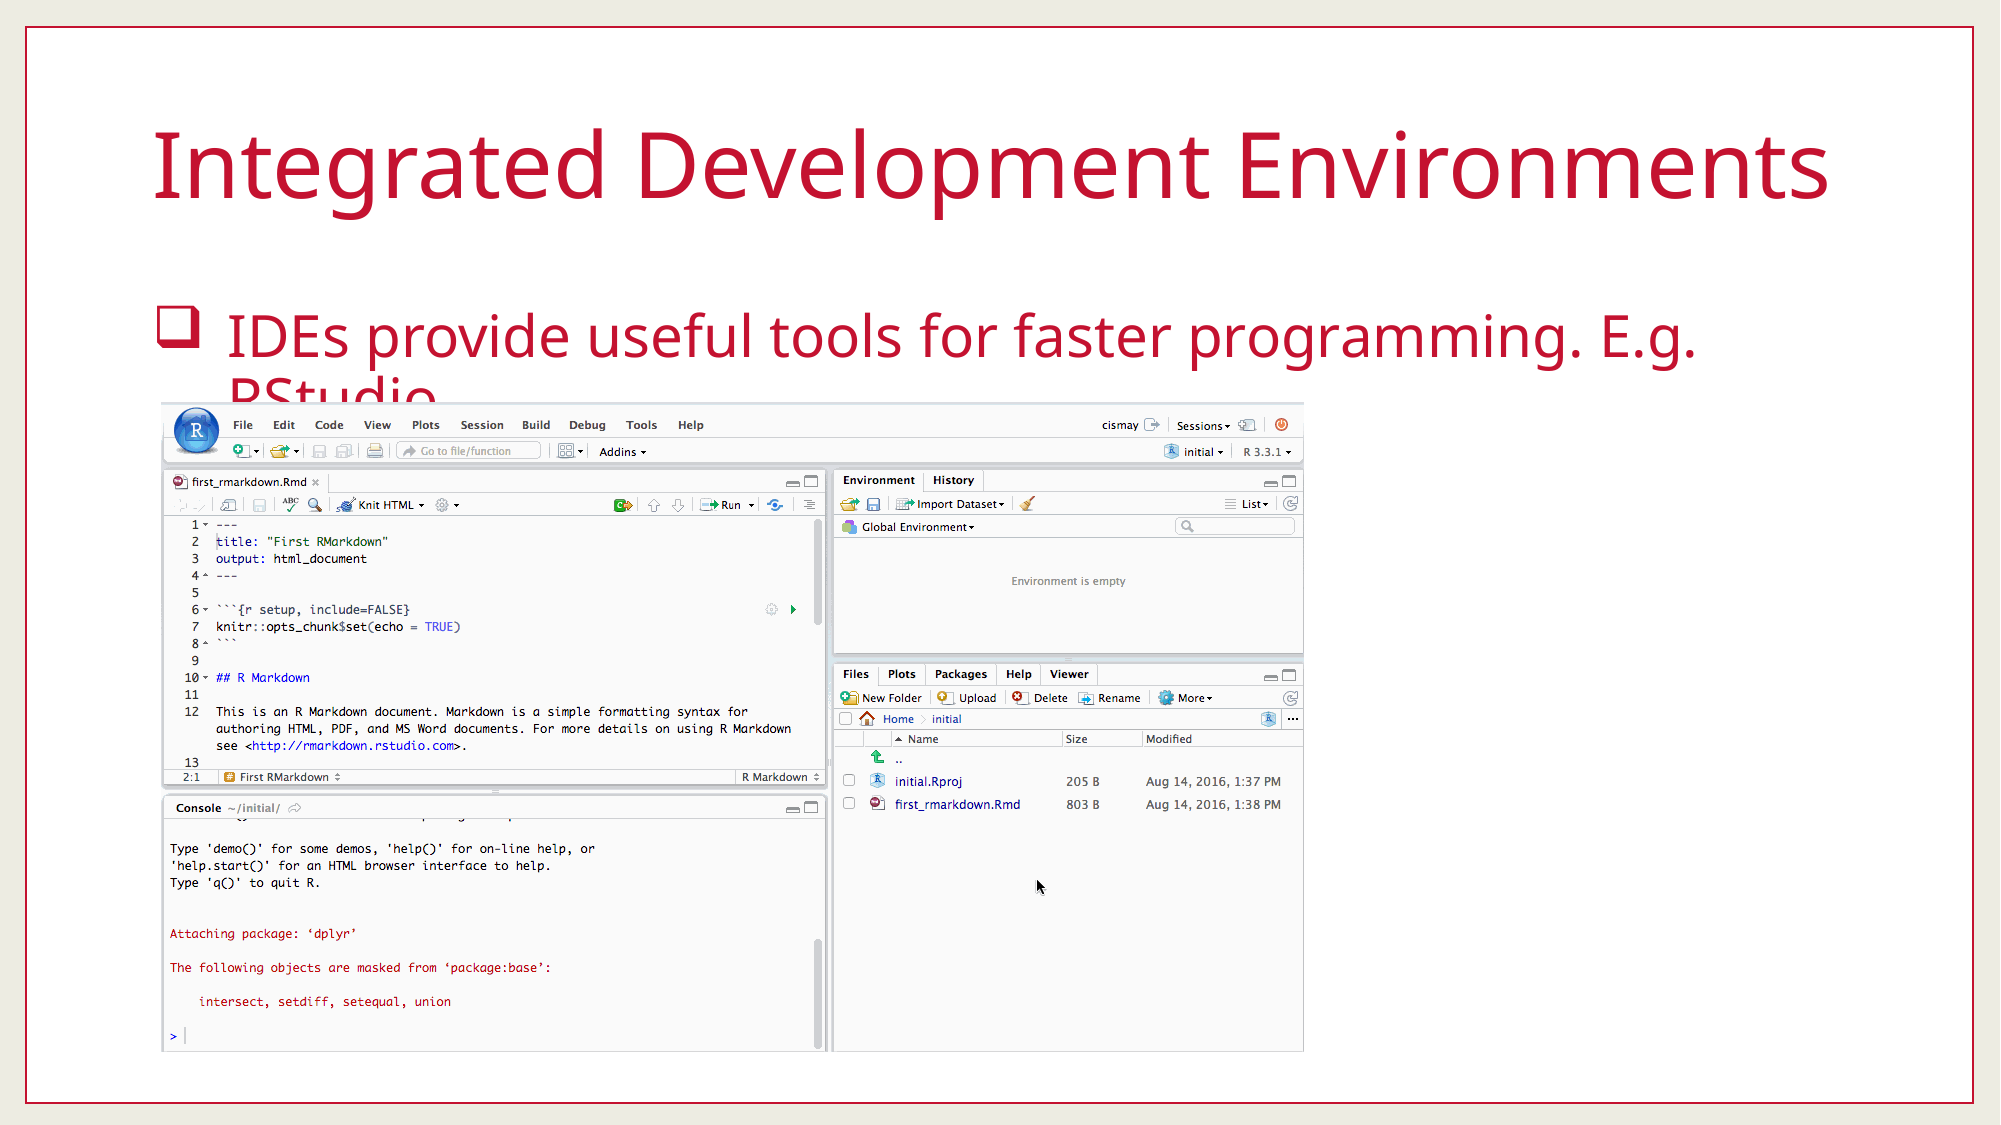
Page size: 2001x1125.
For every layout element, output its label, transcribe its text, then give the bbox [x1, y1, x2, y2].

picture [161, 402, 1305, 1053]
title Integrated Development Environments [137, 59, 1863, 278]
list IDEs provide useful tools for faster programming. E.g. RStudio [137, 299, 1863, 1014]
